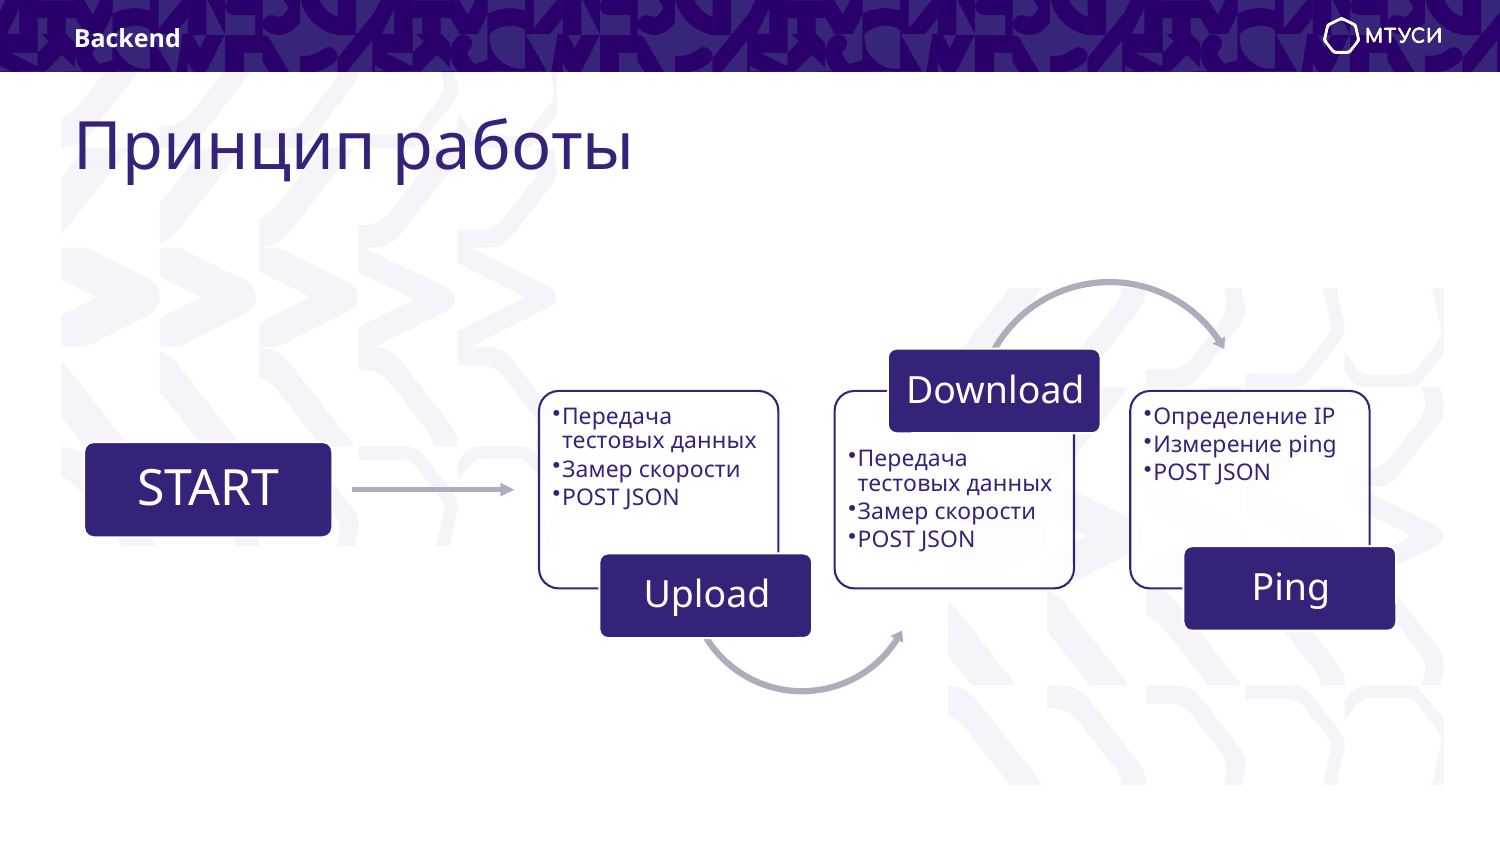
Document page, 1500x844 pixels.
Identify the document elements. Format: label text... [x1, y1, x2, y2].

picture [0, 0, 1500, 834]
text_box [84, 441, 333, 538]
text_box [539, 197, 1397, 782]
title Принцип работы [58, 95, 1441, 198]
list Backend [58, 18, 1282, 63]
